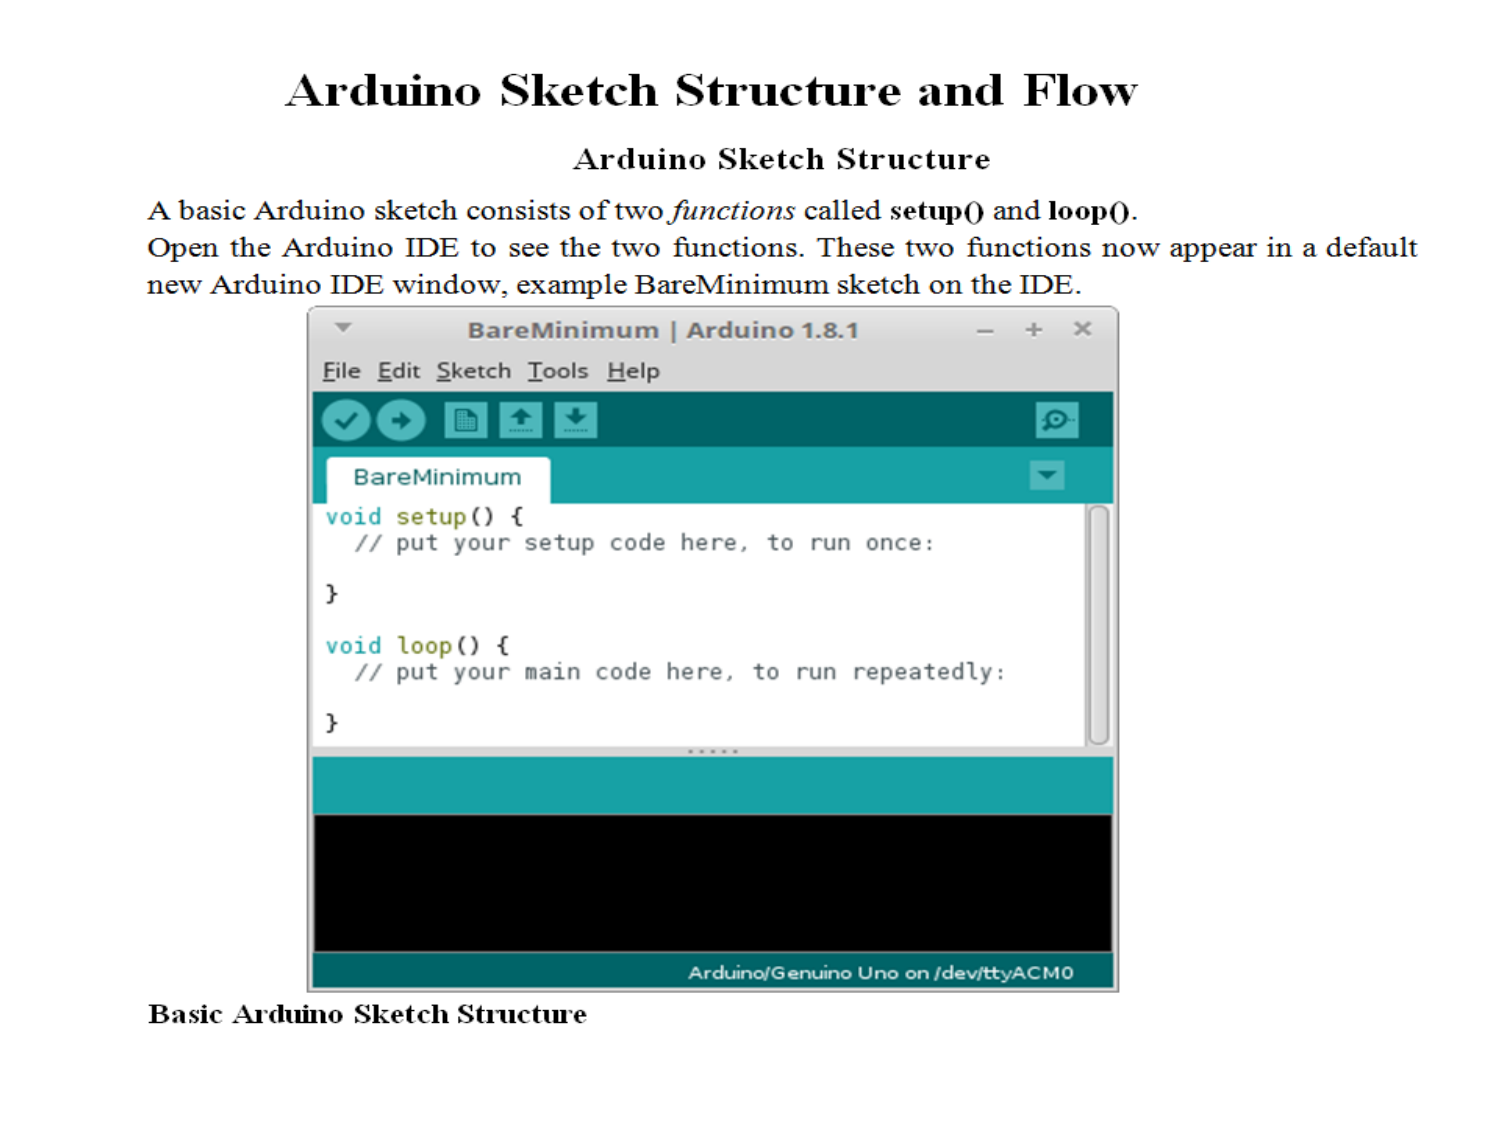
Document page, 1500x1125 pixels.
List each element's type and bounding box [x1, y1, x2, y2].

picture [59, 37, 1441, 1063]
